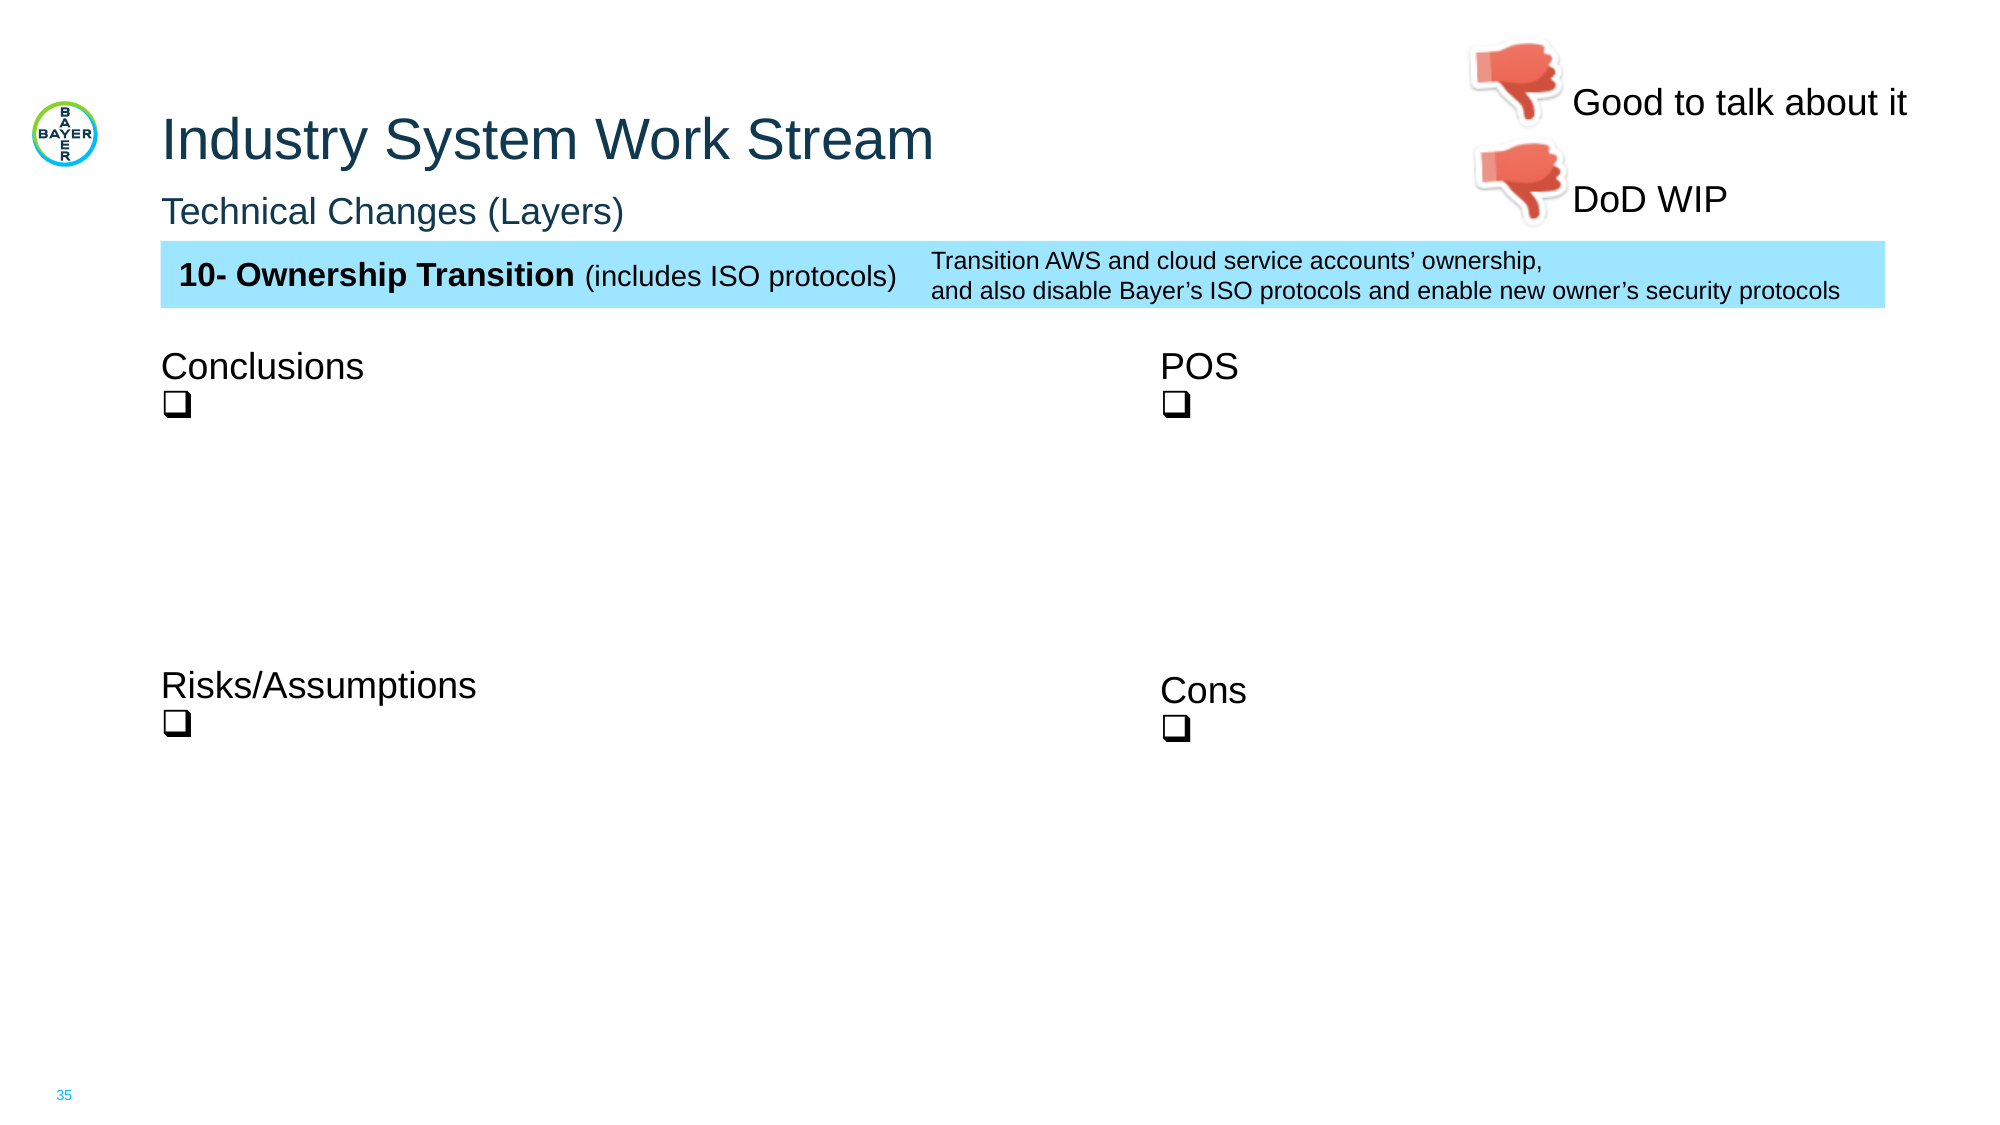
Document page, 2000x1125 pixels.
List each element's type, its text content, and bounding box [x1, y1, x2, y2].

picture [1460, 37, 1568, 129]
title Industry System Work Stream [161, 29, 1933, 172]
subtitle Technical Changes (Layers) [1576, 186, 1933, 229]
text_box Risks/Assumptions [160, 661, 748, 815]
subtitle Technical Changes (Layers) [161, 186, 1460, 229]
picture [64, 105, 82, 112]
text_box POS [1159, 342, 1747, 496]
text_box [160, 240, 1886, 309]
picture [1465, 136, 1573, 229]
text_box Conclusions [160, 342, 748, 496]
text_box DoD WIP [1577, 177, 1902, 217]
text_box Cons [1159, 665, 1747, 819]
text_box Good to talk about it [1572, 80, 1902, 121]
slide_number 35 [32, 1085, 97, 1104]
